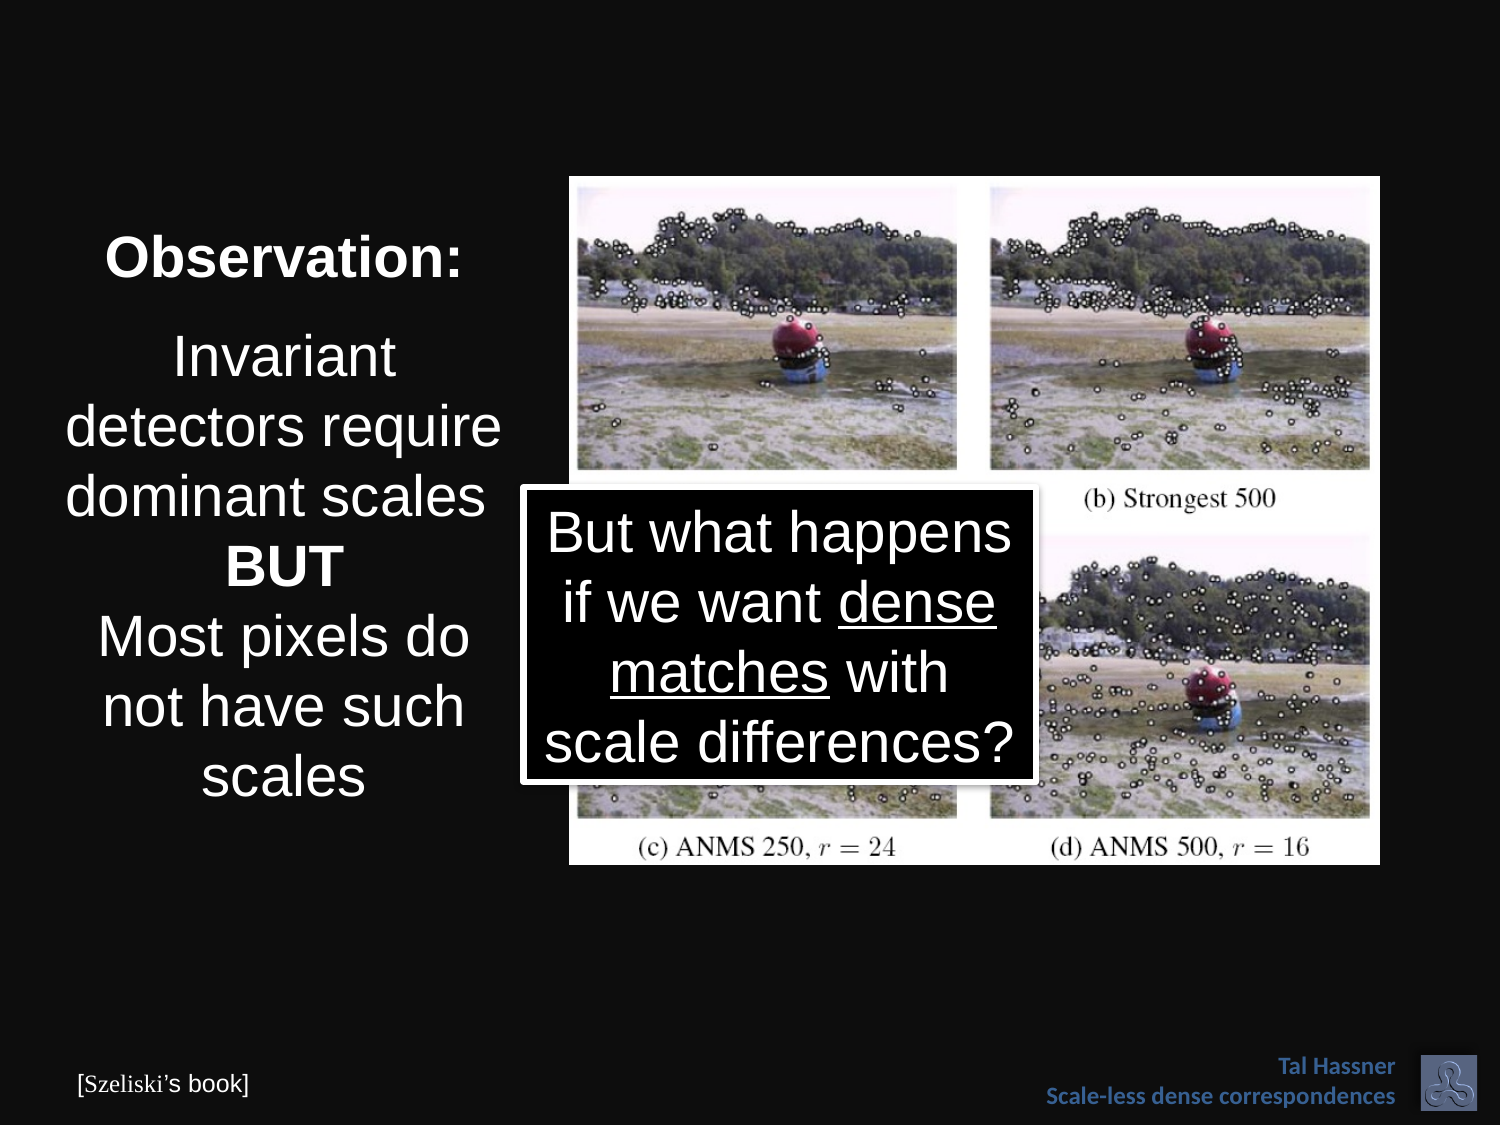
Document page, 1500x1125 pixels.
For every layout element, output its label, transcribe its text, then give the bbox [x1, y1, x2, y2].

text_box [Szeliski’s book] [62, 1060, 265, 1105]
picture [568, 176, 1380, 865]
text_box Observation: Invariant detectors require dominant scales BUT Most pixels do not have such scales [45, 211, 524, 816]
text_box But what happens if we want dense matches with scale differences? [520, 484, 563, 785]
